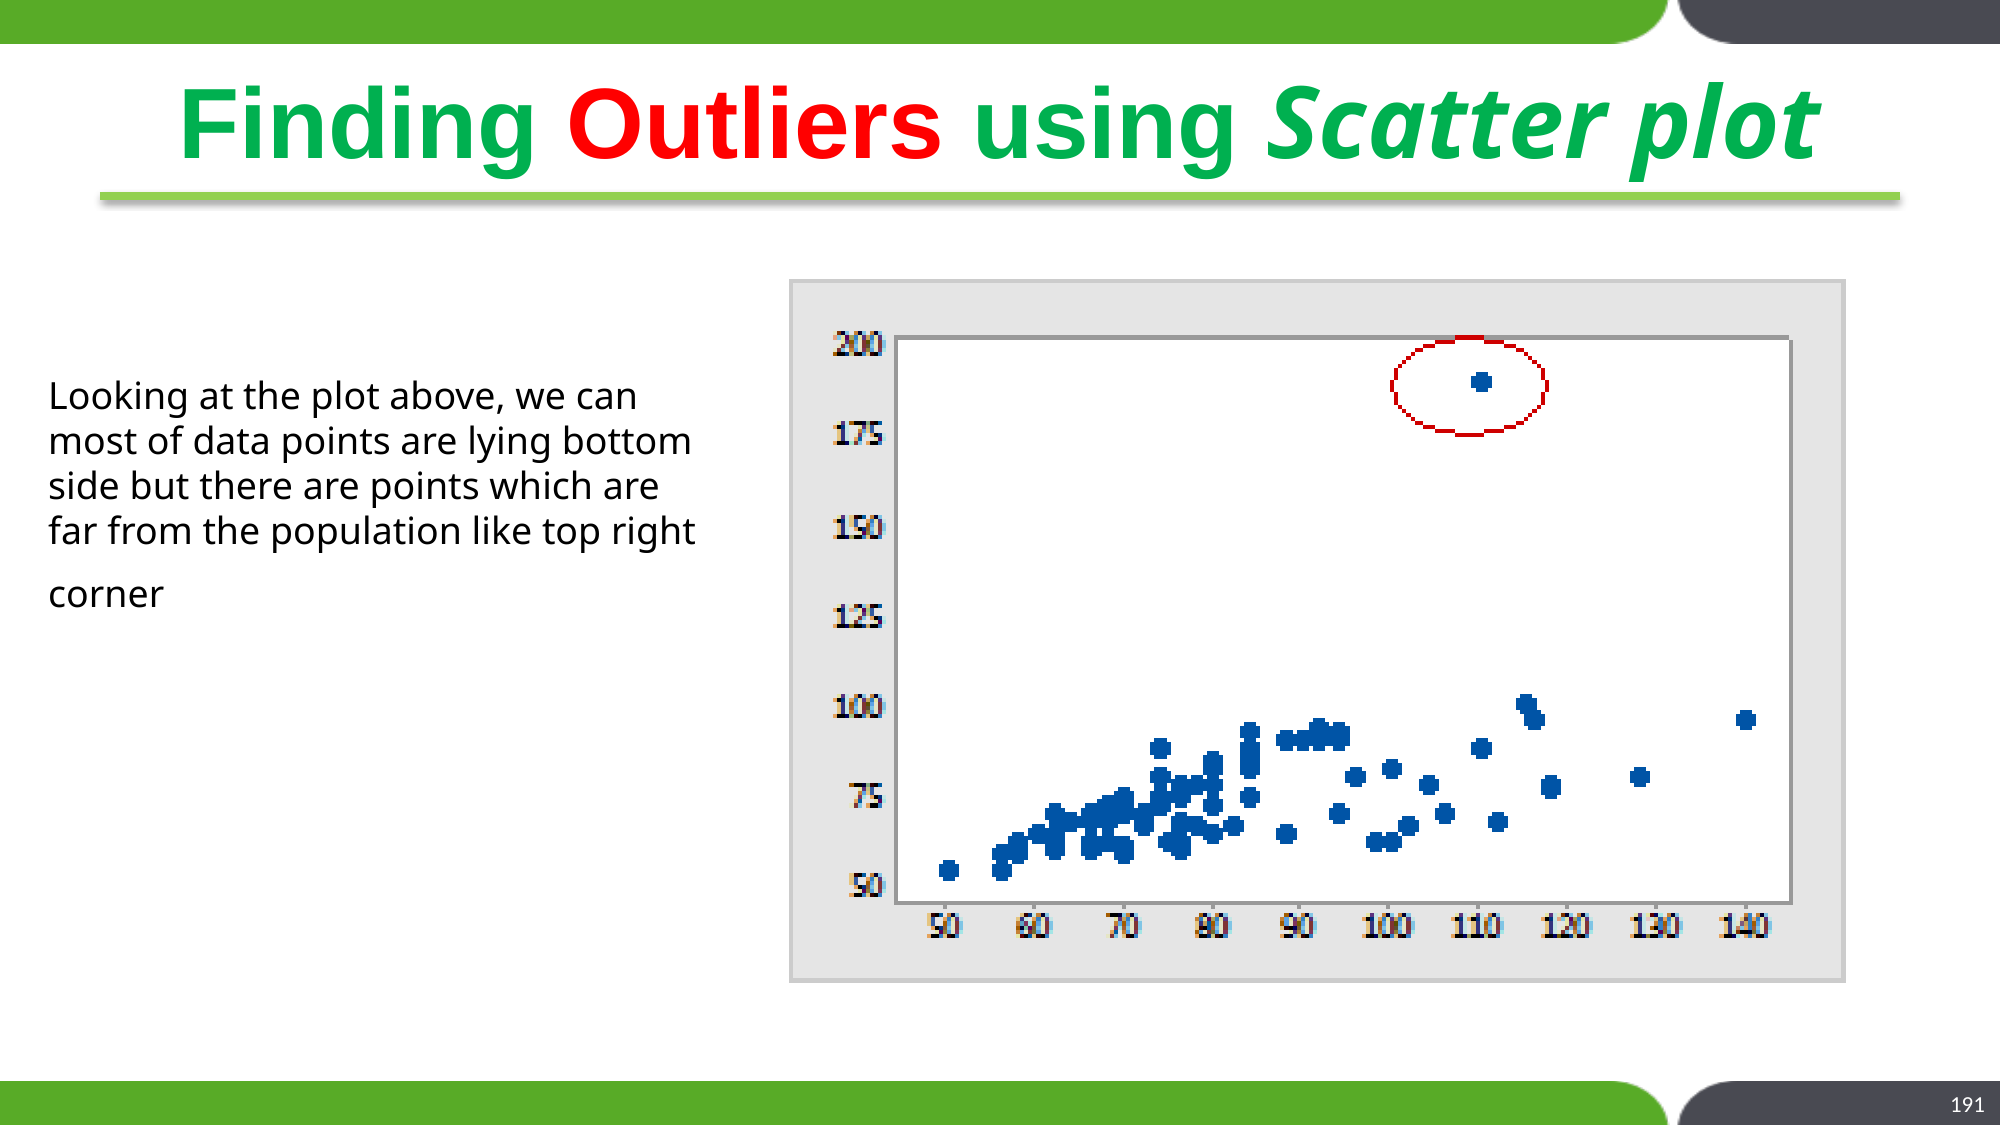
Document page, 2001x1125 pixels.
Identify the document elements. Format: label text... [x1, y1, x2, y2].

title Finding Outliers using Scatter plot [99, 50, 1900, 181]
picture [788, 279, 1846, 983]
slide_number 191 [1690, 1081, 2000, 1125]
list Looking at the plot above, we can most of data points are lying bottom side but there are points which are far from the population like top right corner [33, 364, 713, 596]
